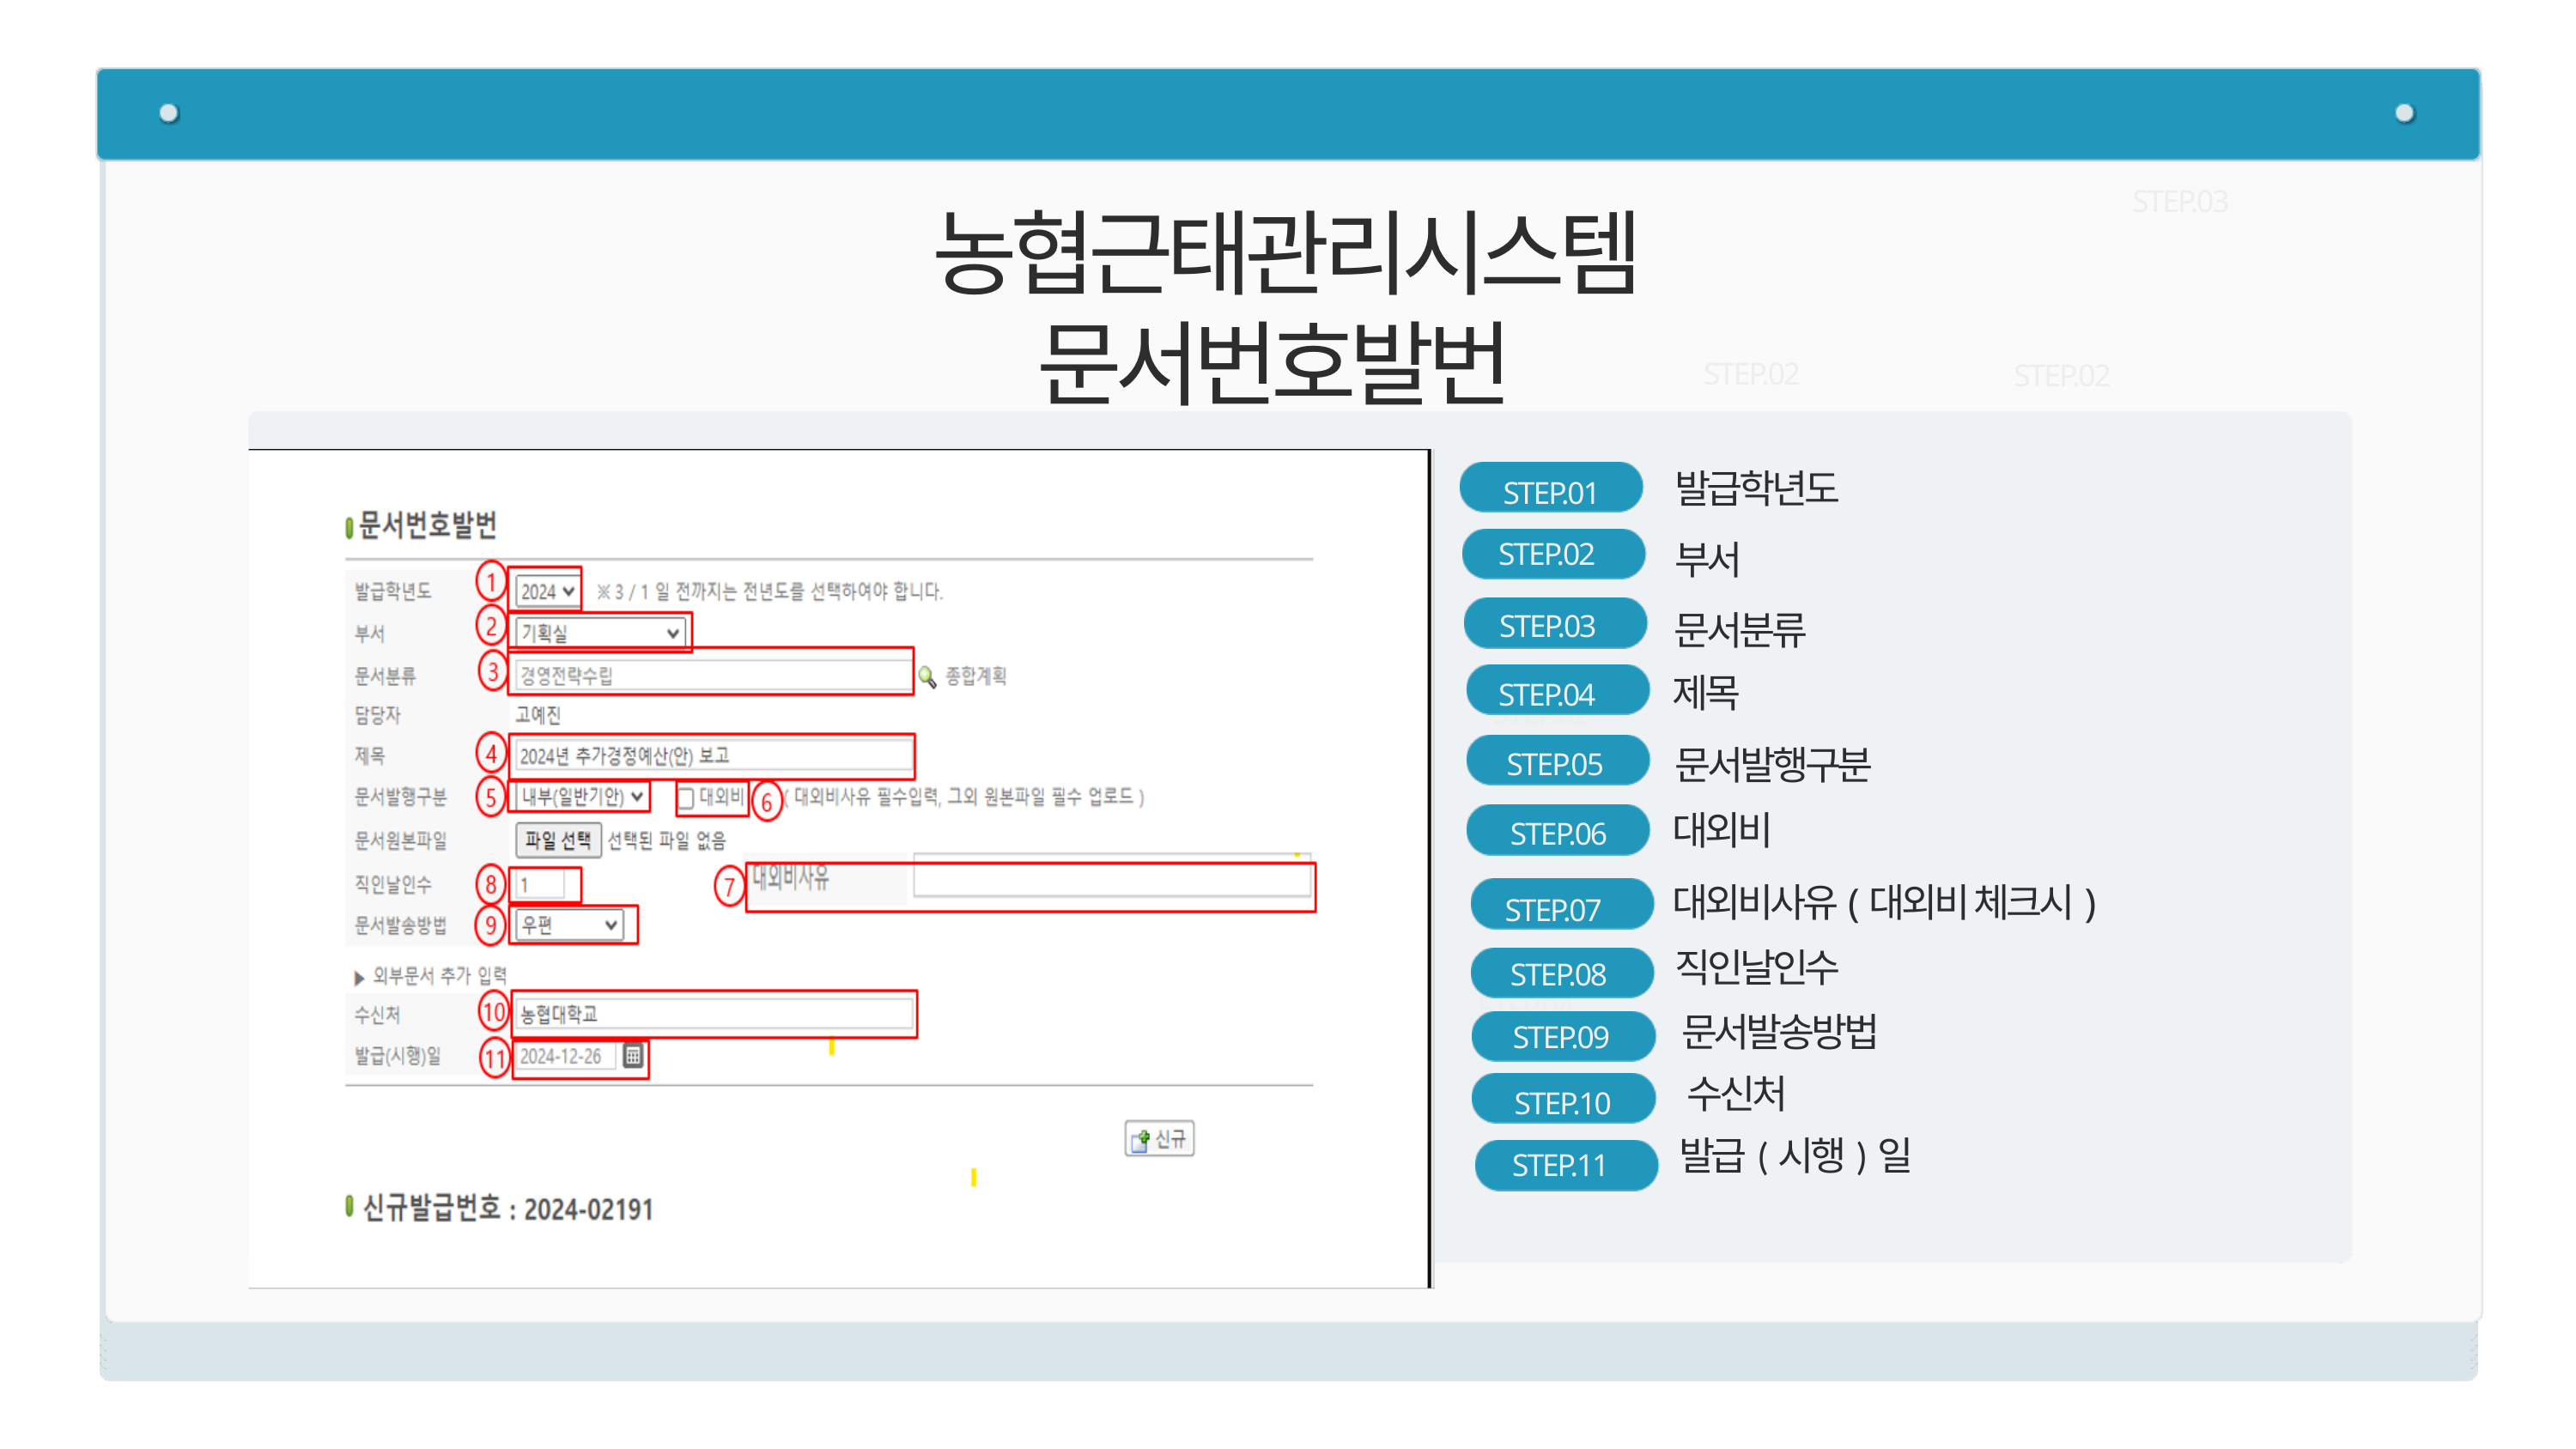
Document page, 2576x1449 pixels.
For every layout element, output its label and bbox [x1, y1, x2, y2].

picture [96, 67, 2483, 1381]
